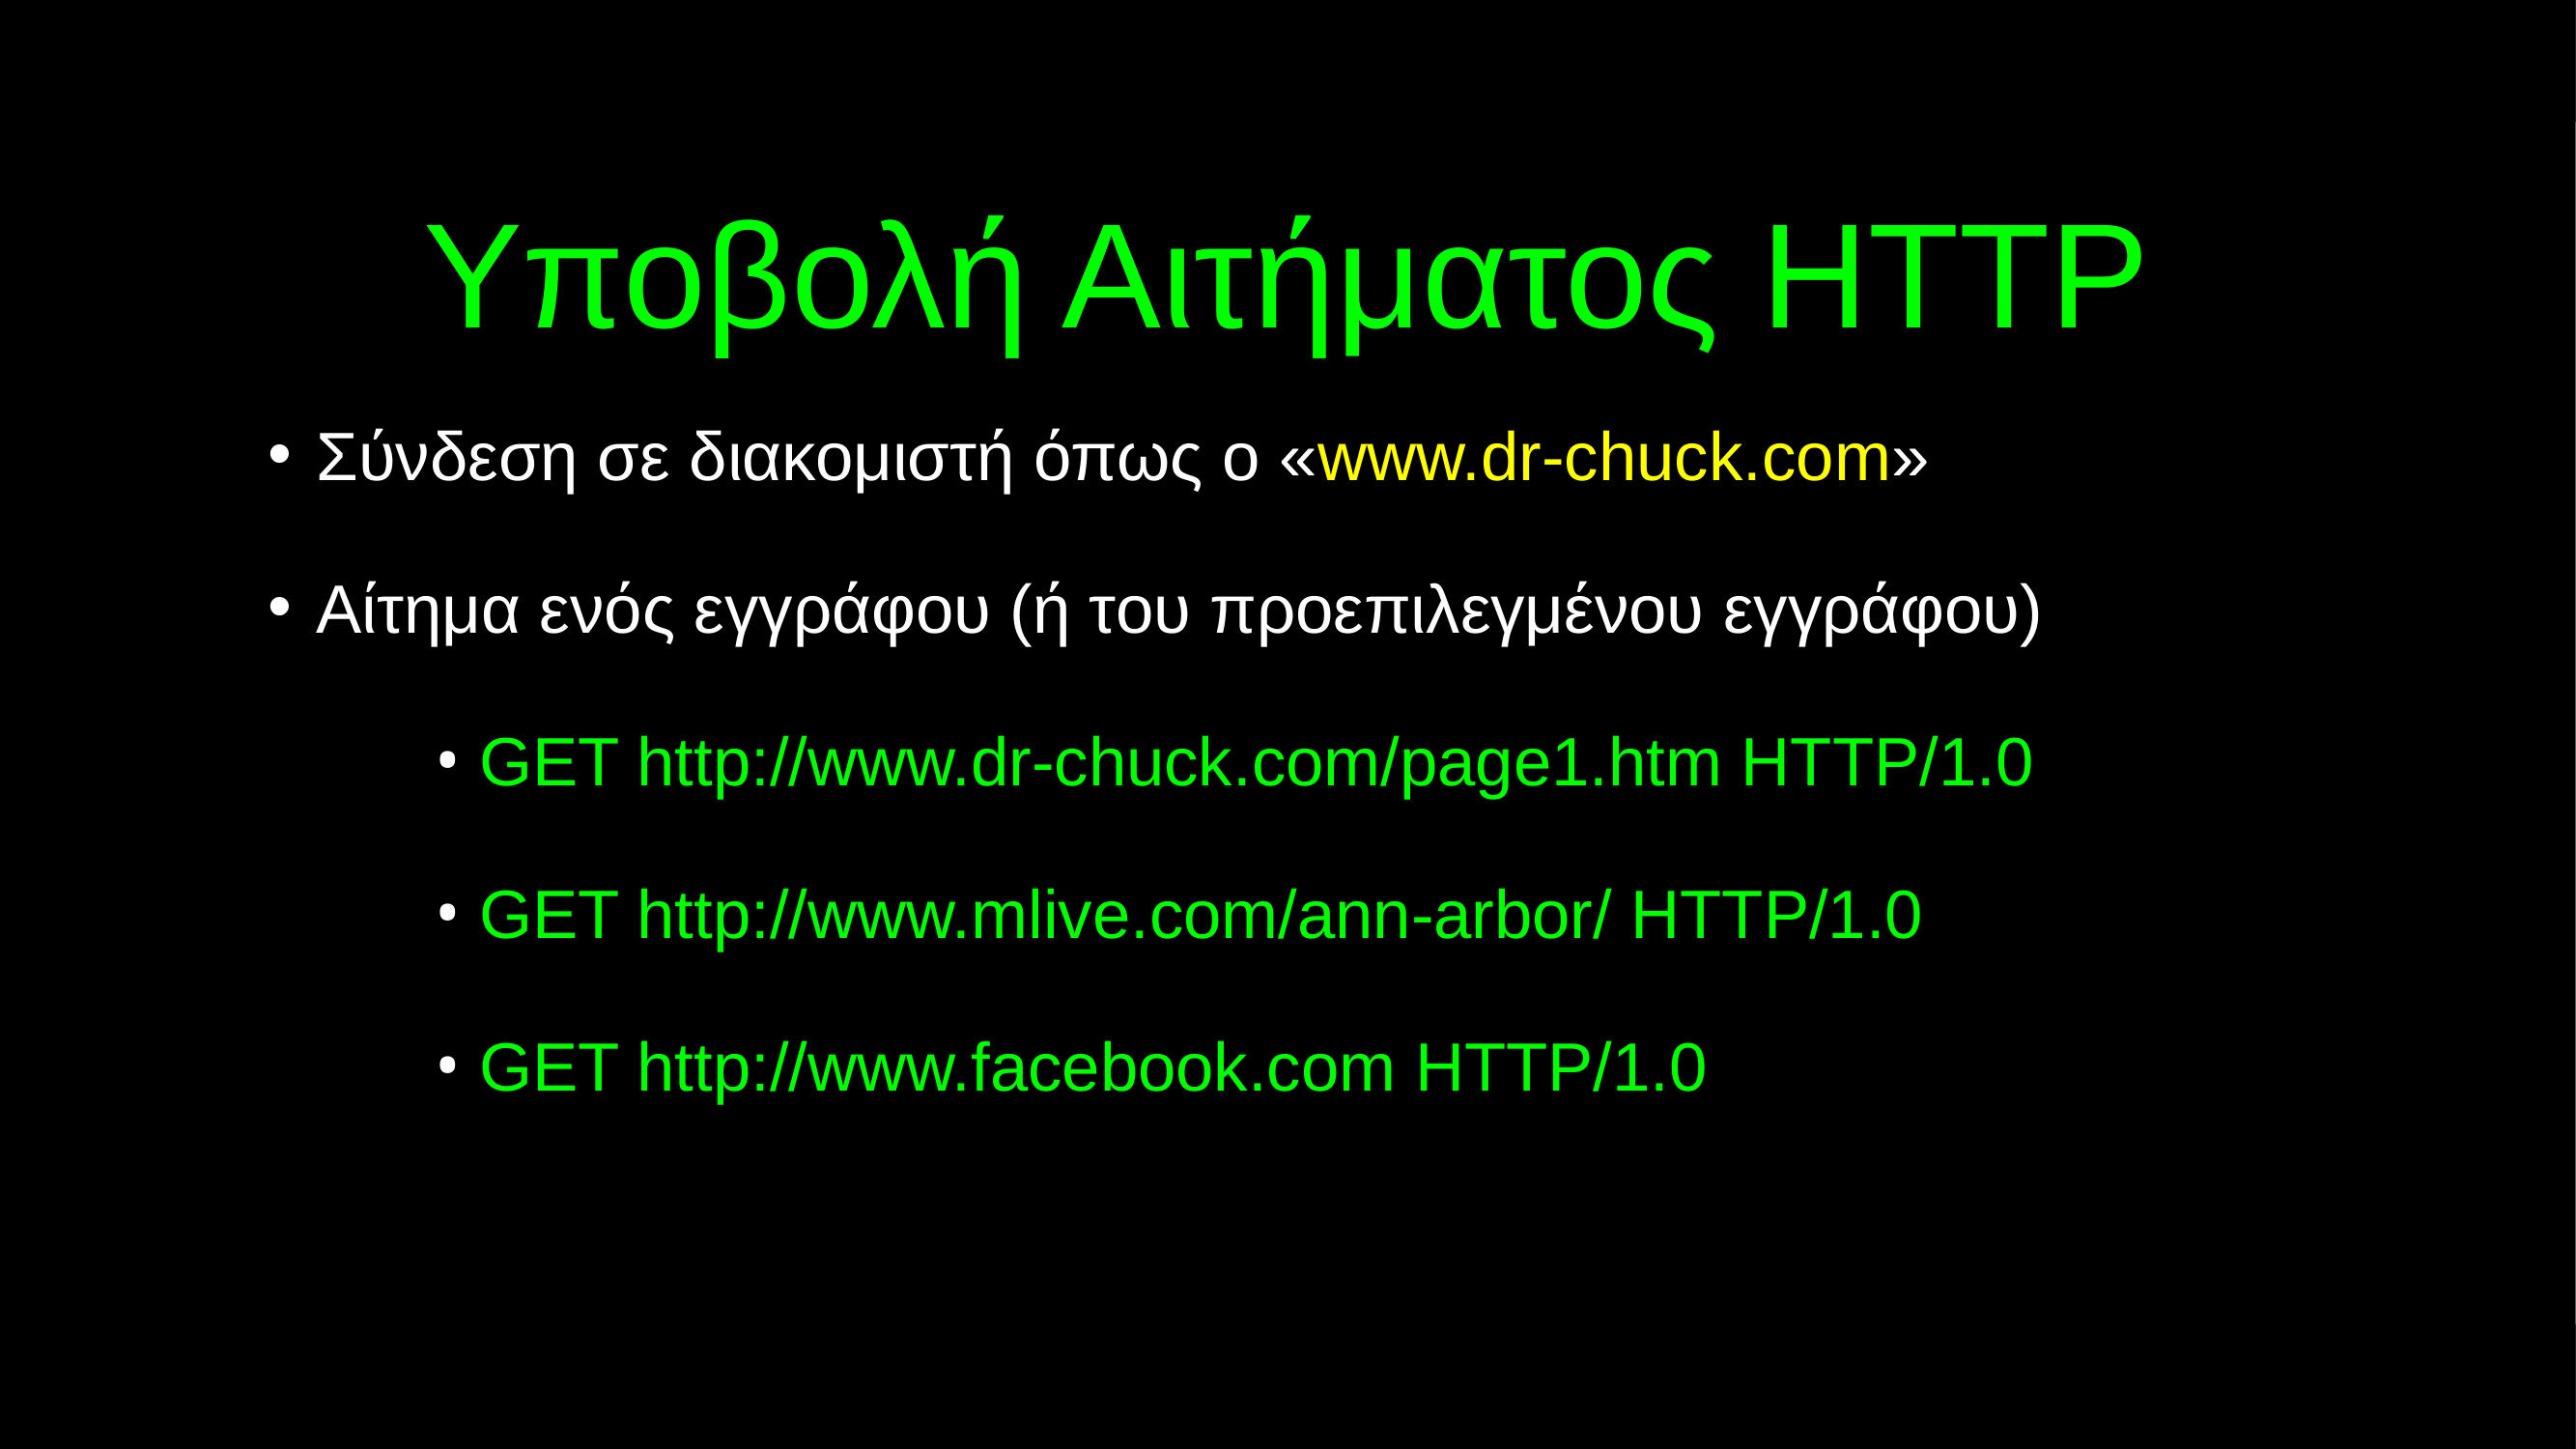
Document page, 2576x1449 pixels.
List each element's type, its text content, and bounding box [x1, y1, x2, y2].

list Σύνδεση σε διακομιστή όπως ο «www.dr-chuck.com» Αίτημα ενός εγγράφου (ή του προεπιλεγμένου εγγράφου) GET http://www.dr-chuck.com/page1.htm HTTP/1.0 GET http://www.mlive.com/ann-arbor/ HTTP/1.0 GET http://www.facebook.com HTTP/1.0 [183, 412, 2391, 1317]
title Υποβολή Αιτήματος HTTP [183, 133, 2391, 403]
